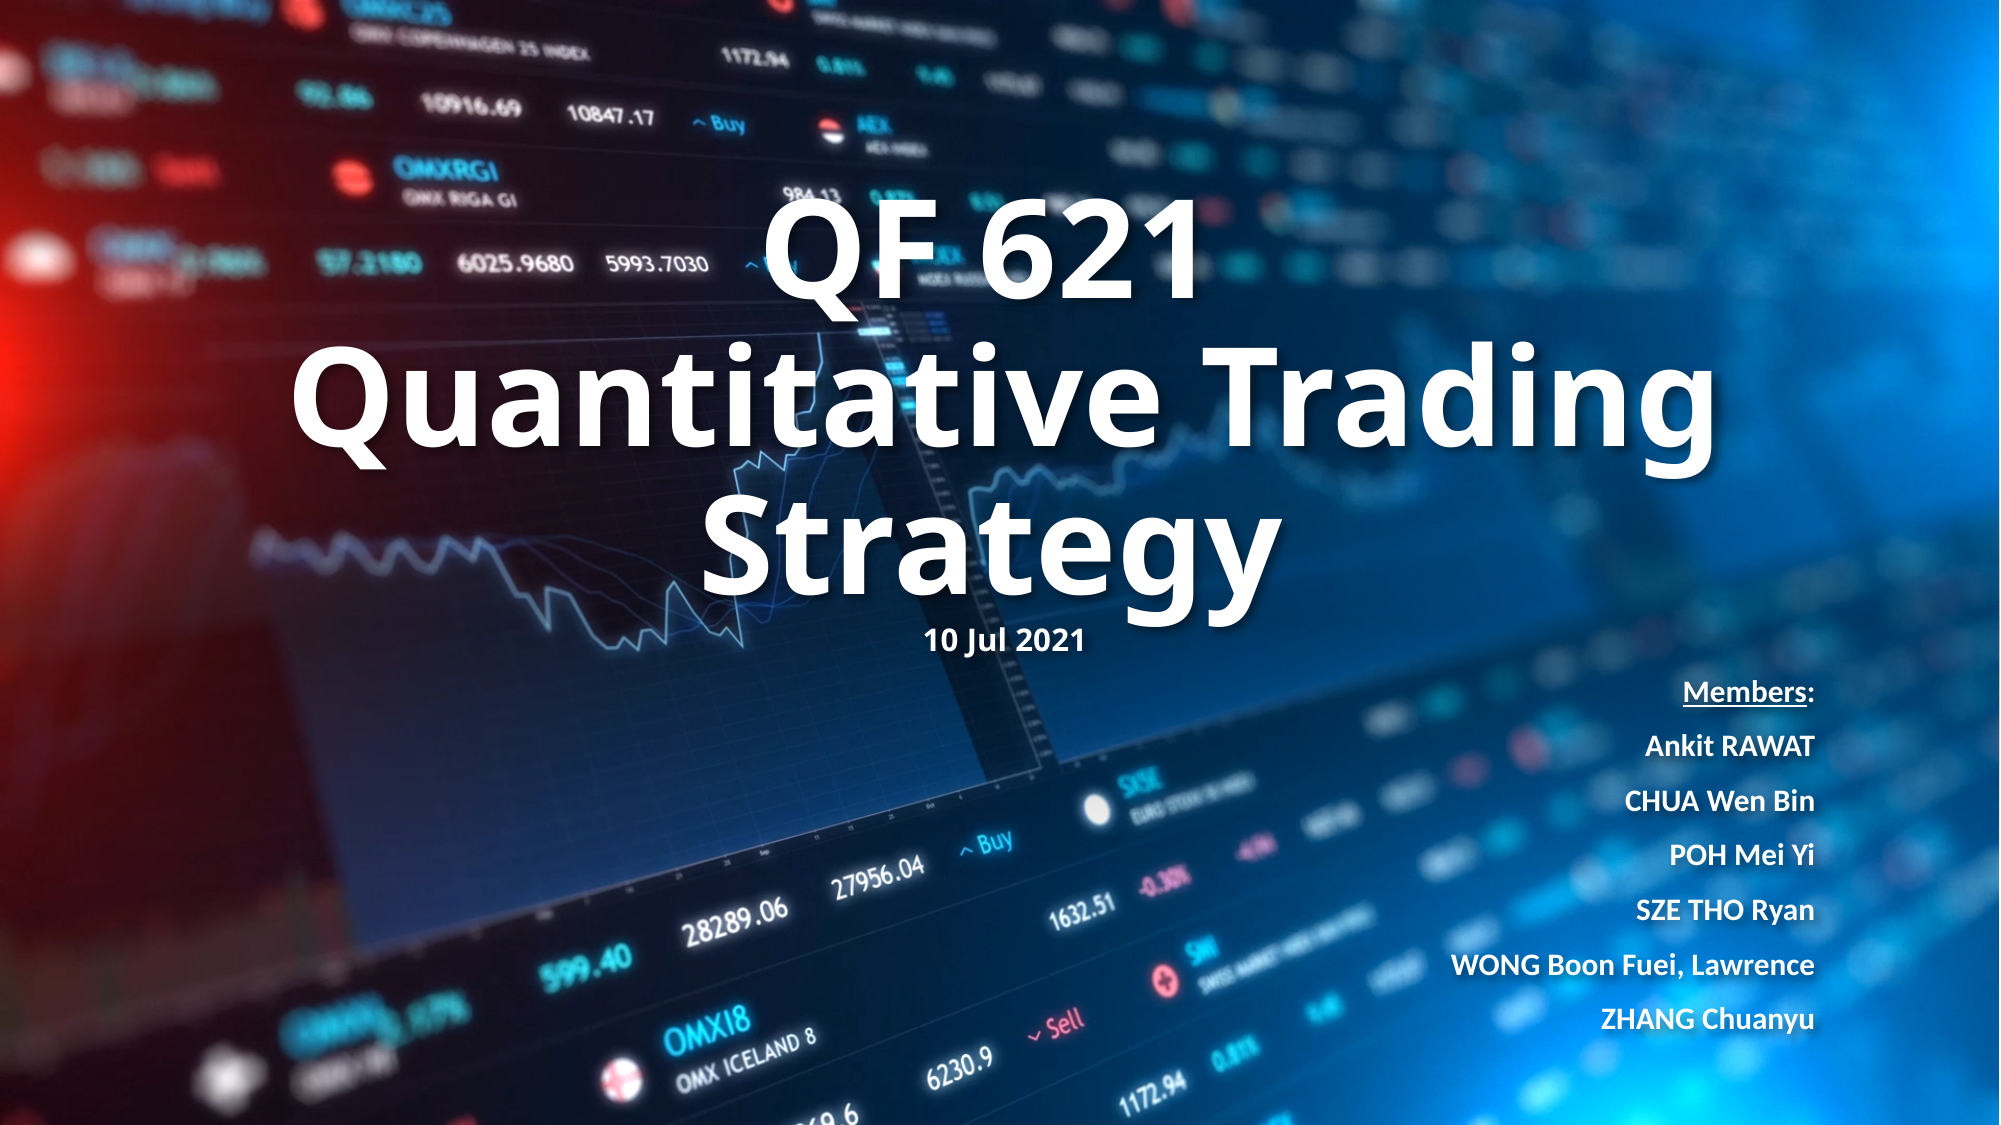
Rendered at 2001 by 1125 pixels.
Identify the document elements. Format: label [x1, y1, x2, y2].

text_box [0, 0, 2000, 1125]
